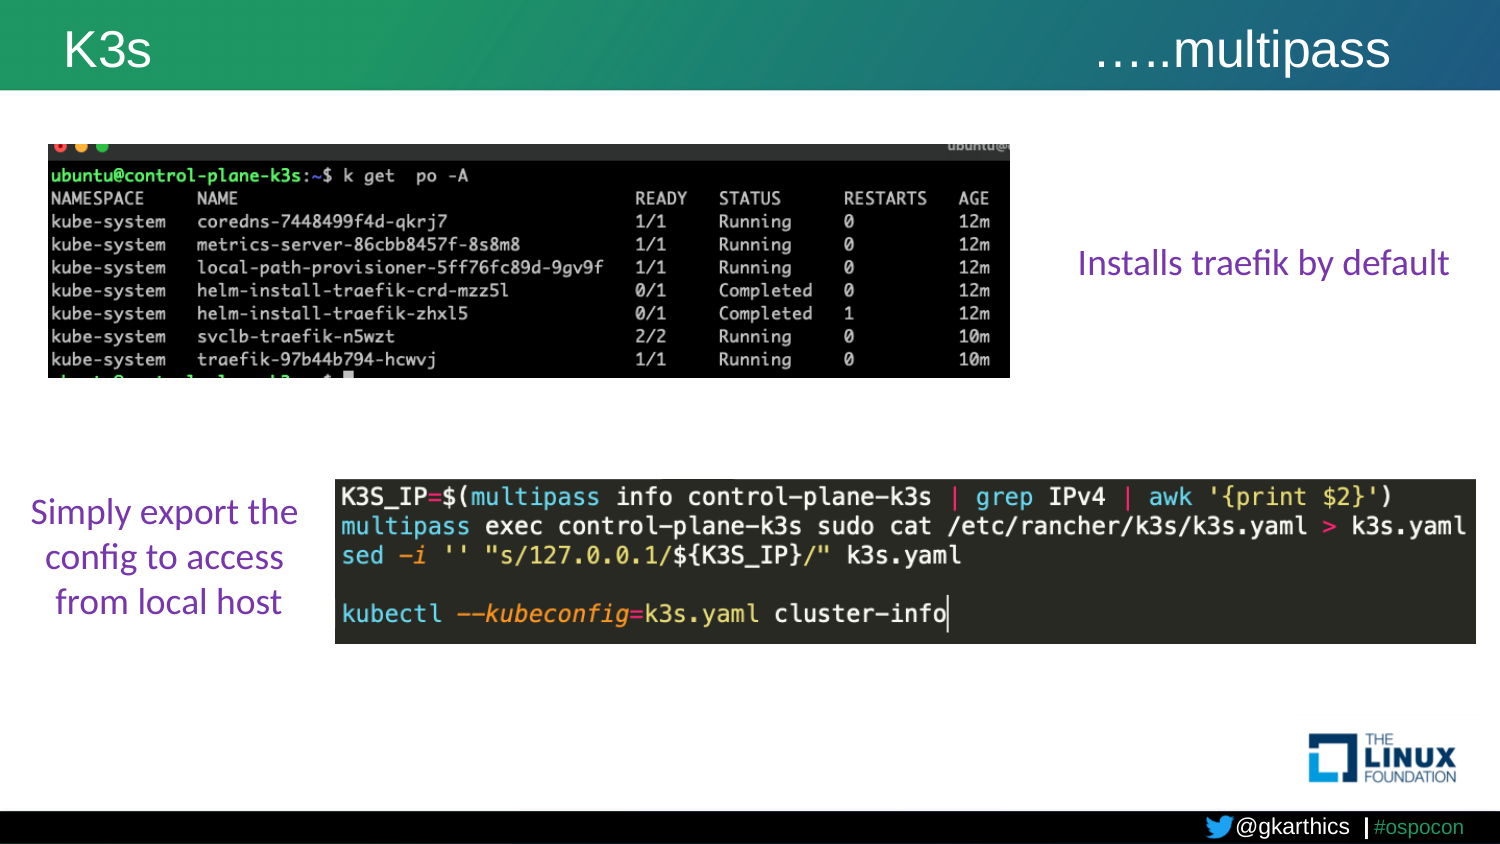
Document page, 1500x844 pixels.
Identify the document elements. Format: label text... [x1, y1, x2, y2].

text_box Simply export the config to access from local host [0, 479, 333, 629]
picture [335, 479, 1476, 645]
picture [0, 0, 1500, 90]
text_box Installs traefik by default [1062, 230, 1471, 291]
picture [48, 143, 1010, 378]
picture [1289, 702, 1479, 805]
title K3s …..multipass [48, 6, 1425, 87]
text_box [1203, 796, 1477, 844]
